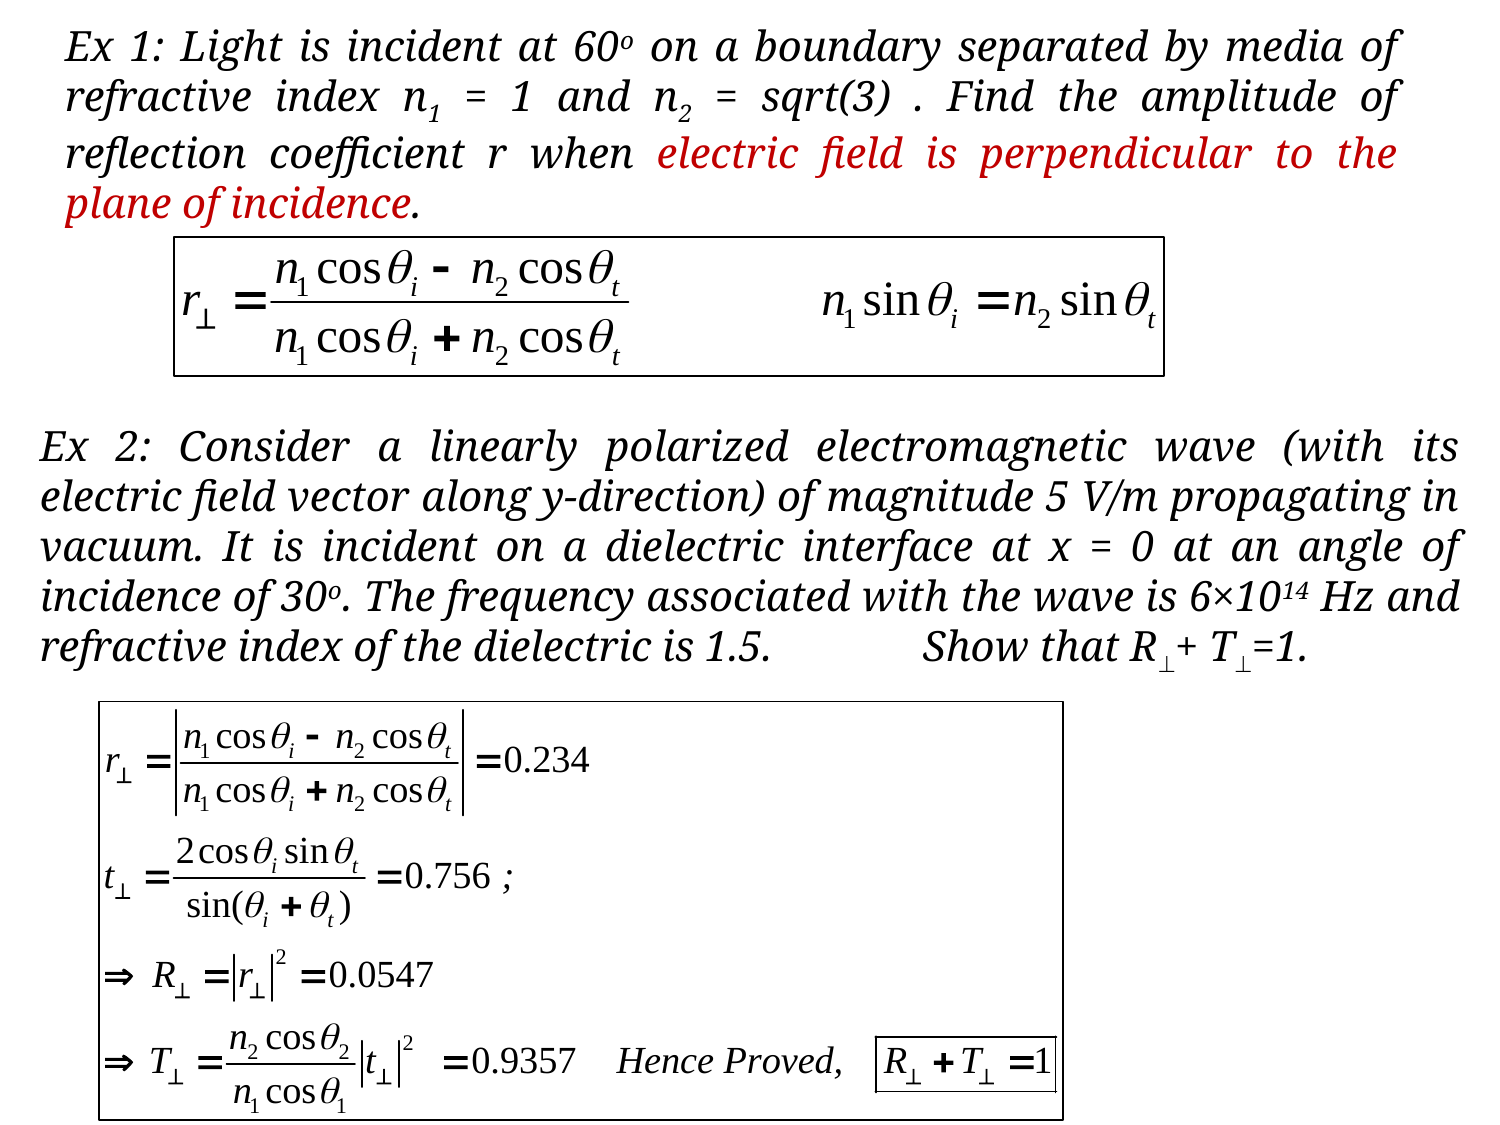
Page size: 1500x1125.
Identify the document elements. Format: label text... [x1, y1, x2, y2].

text_box Ex 2: Consider a linearly polarized electromagnetic wave (with its electric field vector along y-direction) of magnitude 5 V/m propagating in vacuum. It is incident on a dielectric interface at x = 0 at an angle of incidence of 30o. The frequency associated with the wave is 6×1014 Hz and refractive index of the dielectric is 1.5. Show that R+ T=1. [24, 412, 1475, 685]
picture [174, 237, 1164, 376]
text_box Ex 1: Light is incident at 60o on a boundary separated by media of refractive index n1 = 1 and n2 = sqrt(3) . Find the amplitude of reflection coefficient r when electric field is perpendicular to the plane of incidence. [49, 12, 1413, 412]
picture [99, 702, 1063, 1120]
